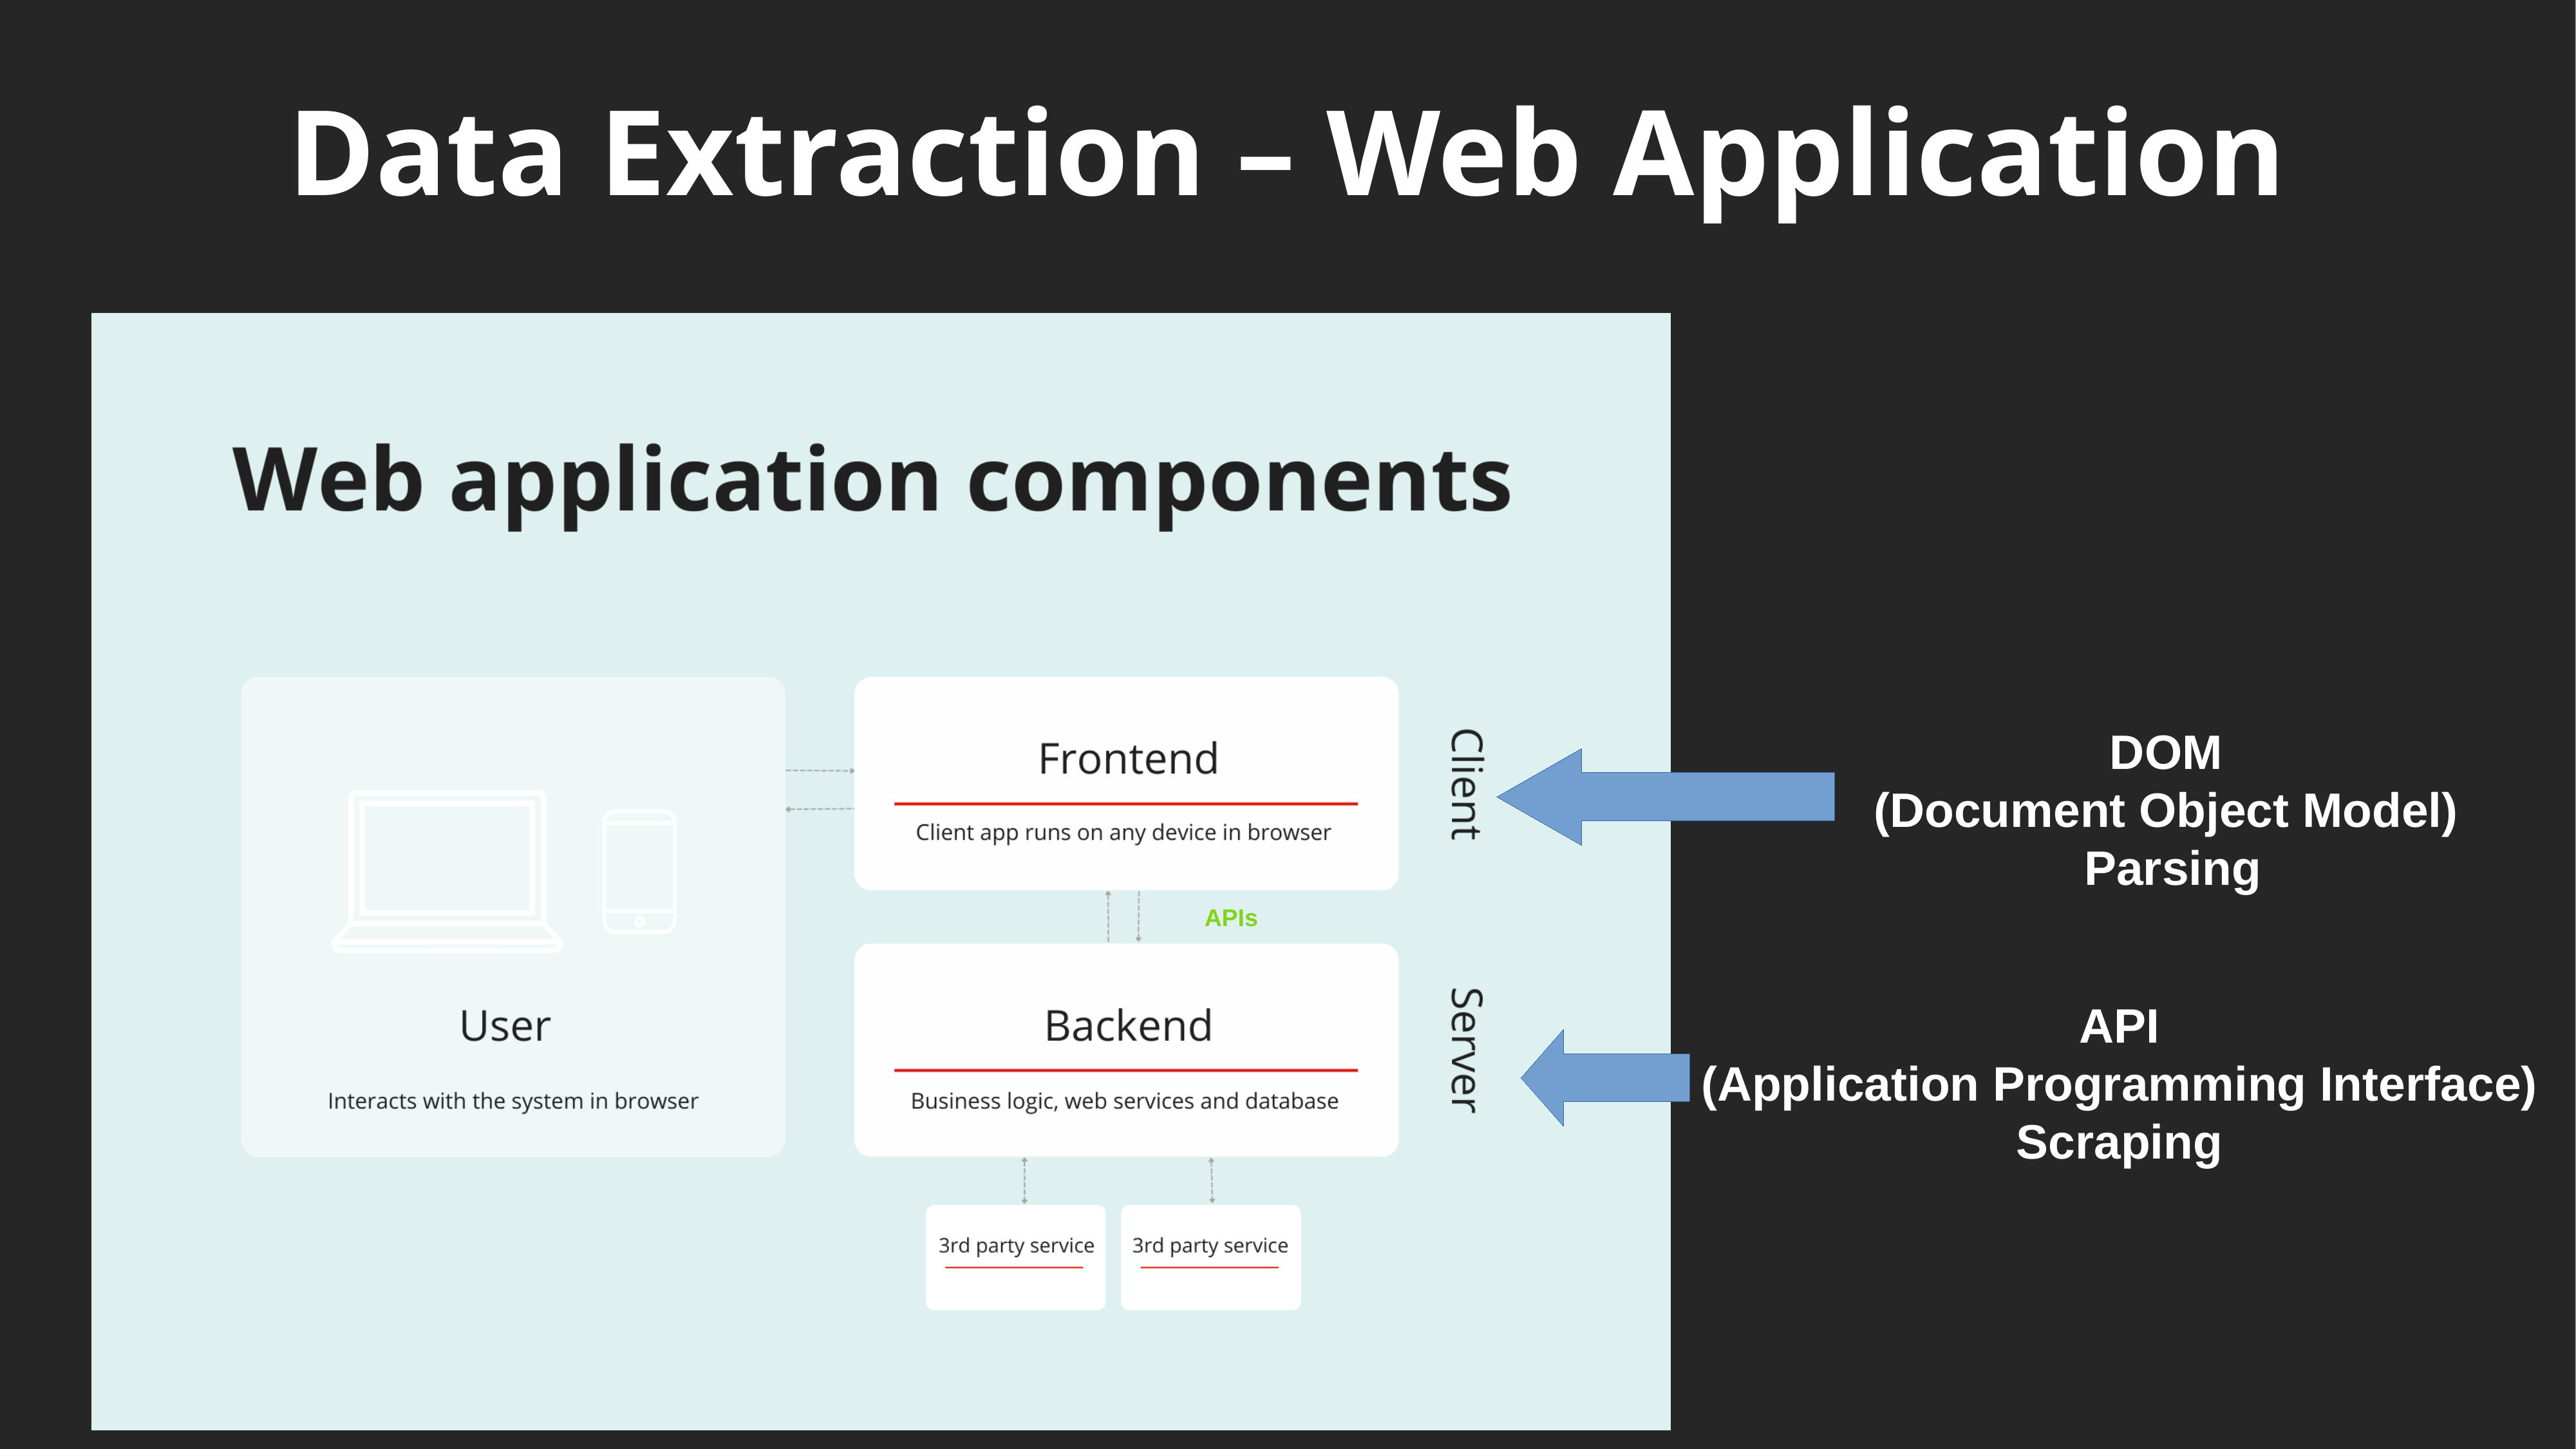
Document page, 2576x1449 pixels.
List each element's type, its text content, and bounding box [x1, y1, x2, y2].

text_box [1673, 772, 1835, 821]
text_box API (Application Programming Interface) Scraping [1673, 990, 2576, 1216]
text_box [1673, 1054, 1690, 1102]
picture [91, 313, 1671, 1430]
text_box DOM (Document Object Model) Parsing [1689, 715, 2576, 942]
title Data Extraction – Web Application [129, 72, 2447, 314]
